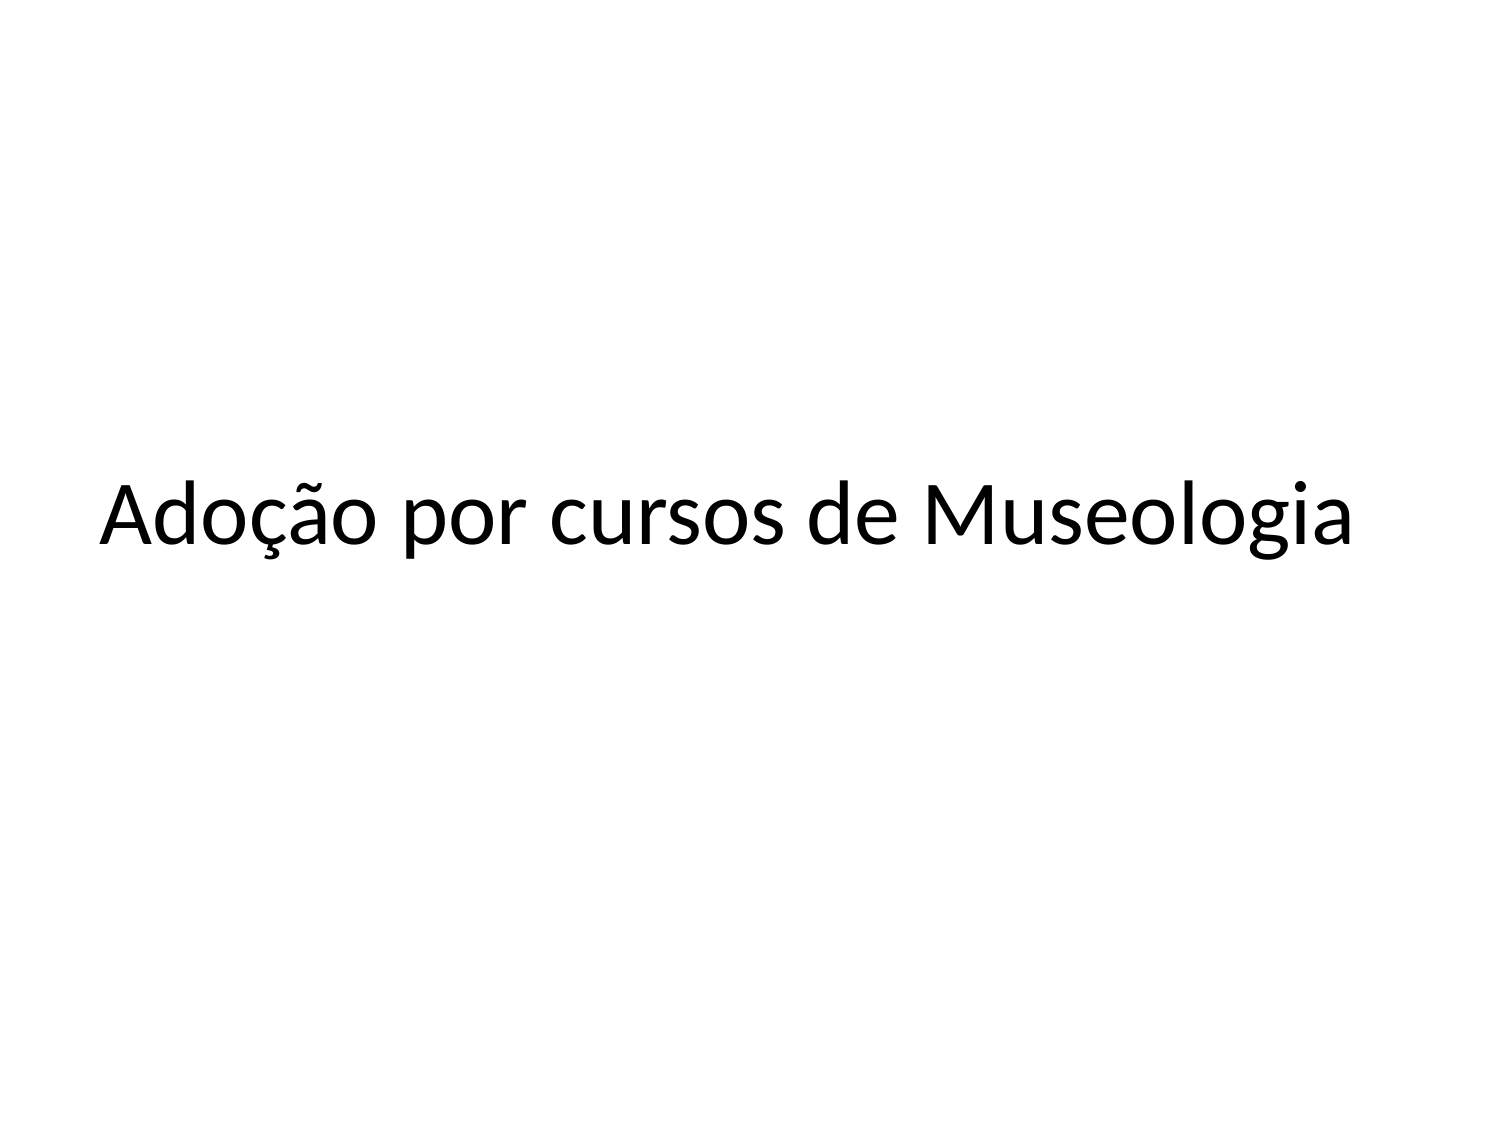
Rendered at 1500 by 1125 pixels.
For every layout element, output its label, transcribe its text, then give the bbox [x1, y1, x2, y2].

title Adoção por cursos de Museologia [98, 450, 1361, 641]
